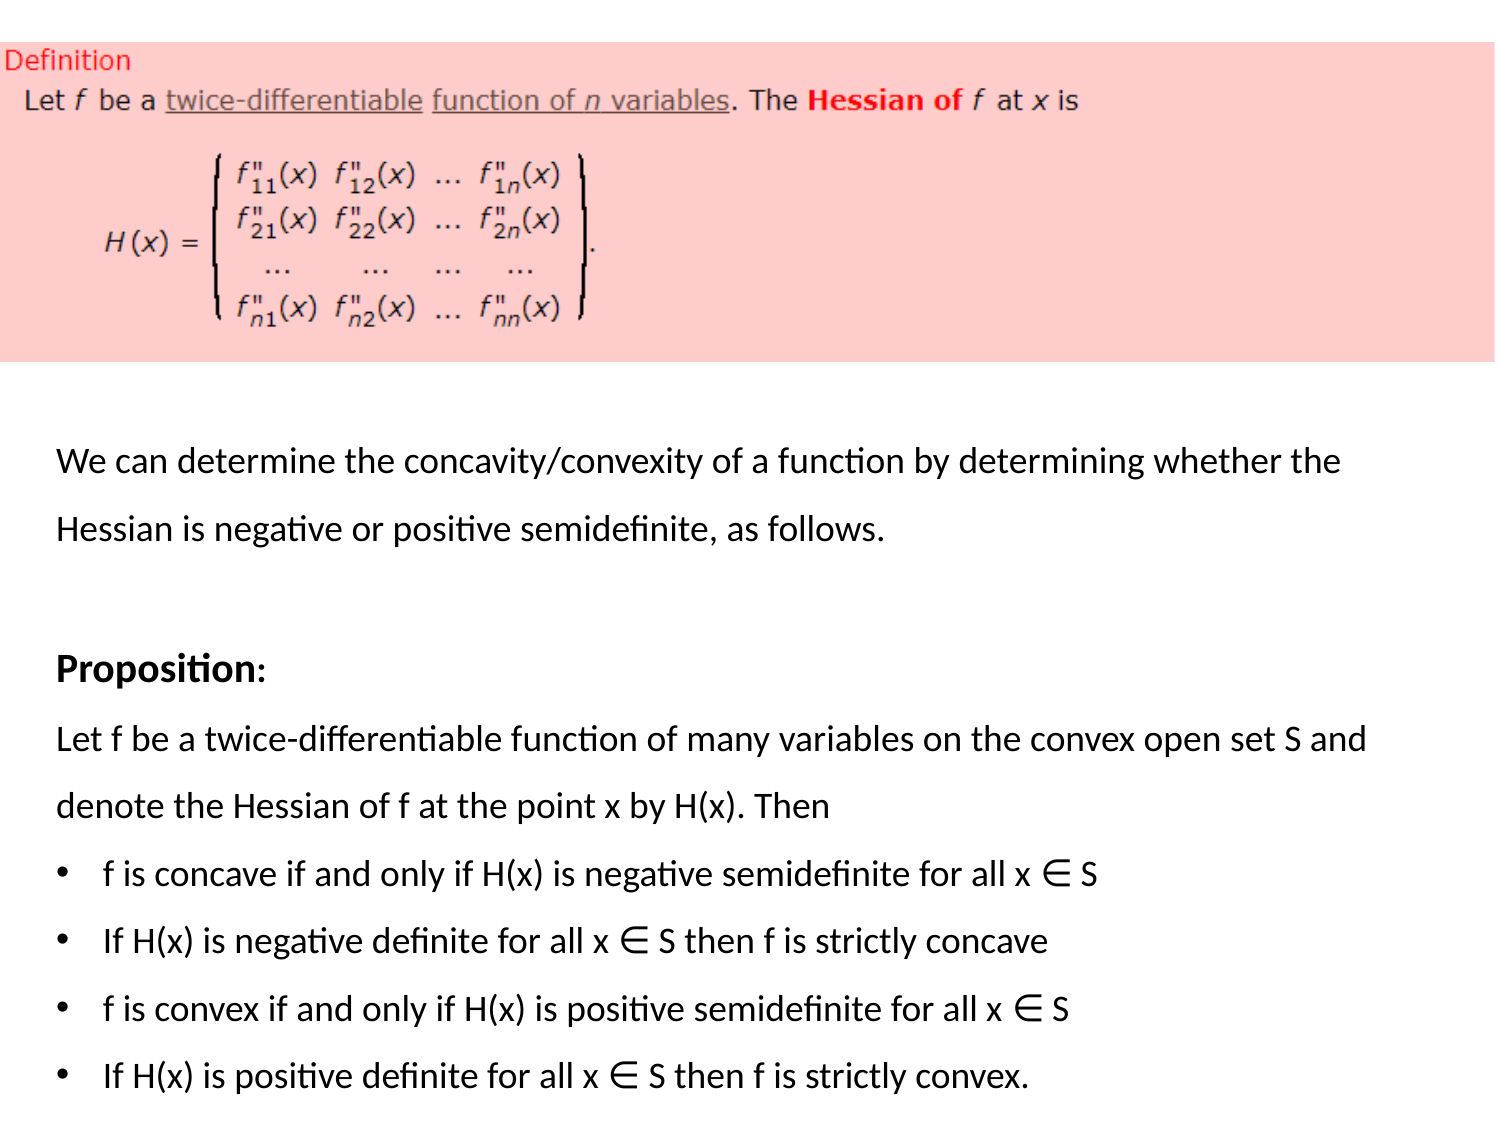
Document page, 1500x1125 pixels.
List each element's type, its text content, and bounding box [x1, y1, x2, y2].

picture [0, 42, 1500, 363]
text_box We can determine the concavity/convexity of a function by determining whether the Hessian is negative or positive semidefinite, as follows. Proposition: Let f be a twice-differentiable function of many variables on the convex open set S and denote the Hessian of f at the point x by H(x). Then f is concave if and only if H(x) is negative semidefinite for all x ∈ S If H(x) is negative definite for all x ∈ S then f is strictly concave f is convex if and only if H(x) is positive semidefinite for all x ∈ S If H(x) is positive definite for all x ∈ S then f is strictly convex. [41, 406, 1396, 1104]
